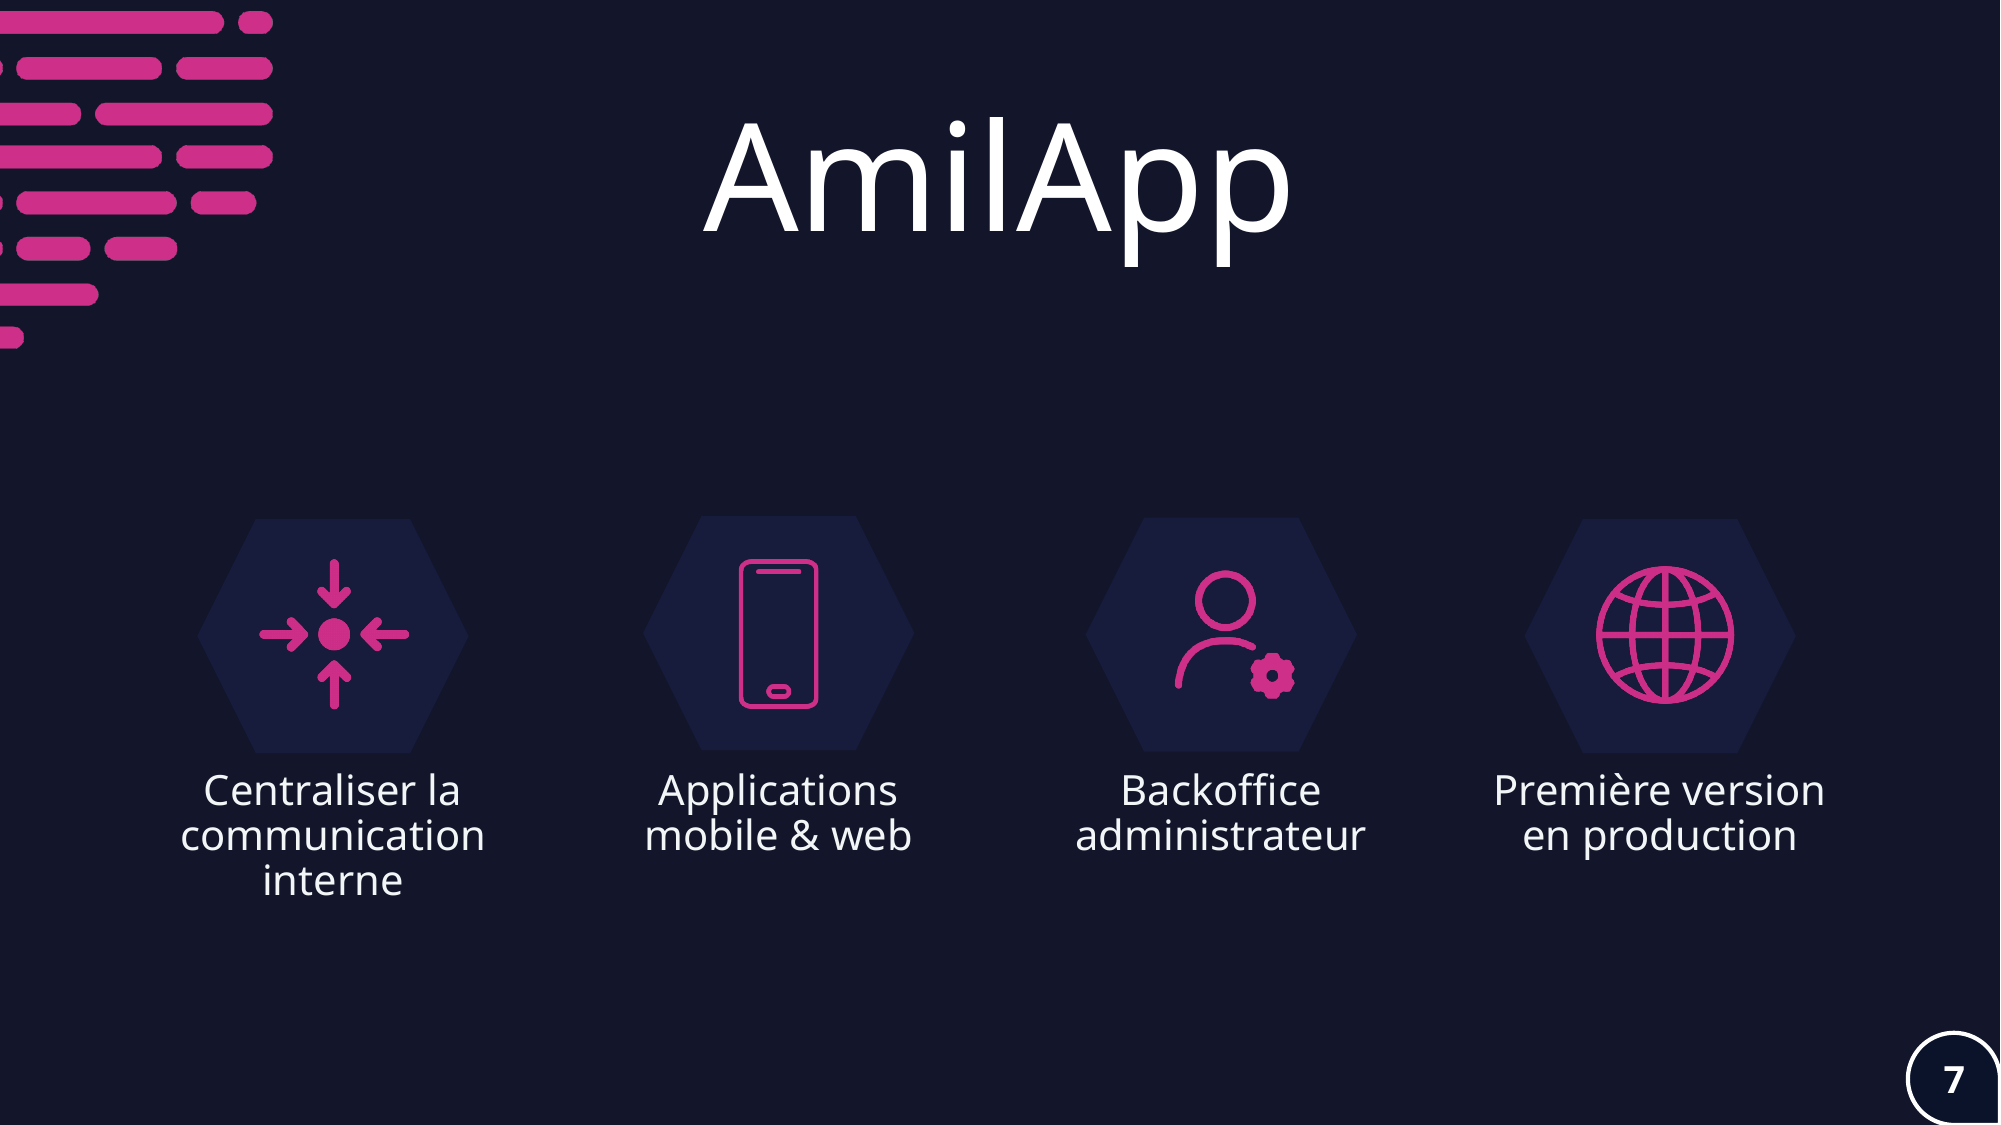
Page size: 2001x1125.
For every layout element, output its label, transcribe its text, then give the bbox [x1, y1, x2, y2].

picture [0, 0, 273, 349]
picture [738, 559, 819, 712]
list Centraliser la communication interne [127, 762, 539, 1011]
picture [254, 559, 413, 712]
list Backoffice administrateur [1016, 762, 1427, 1011]
picture [1155, 559, 1314, 712]
picture [1592, 562, 1738, 707]
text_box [1907, 1032, 2000, 1125]
list Applications mobile & web [573, 762, 984, 1011]
title AmilApp [137, 53, 1863, 271]
list Première version en production [1455, 762, 1866, 1011]
